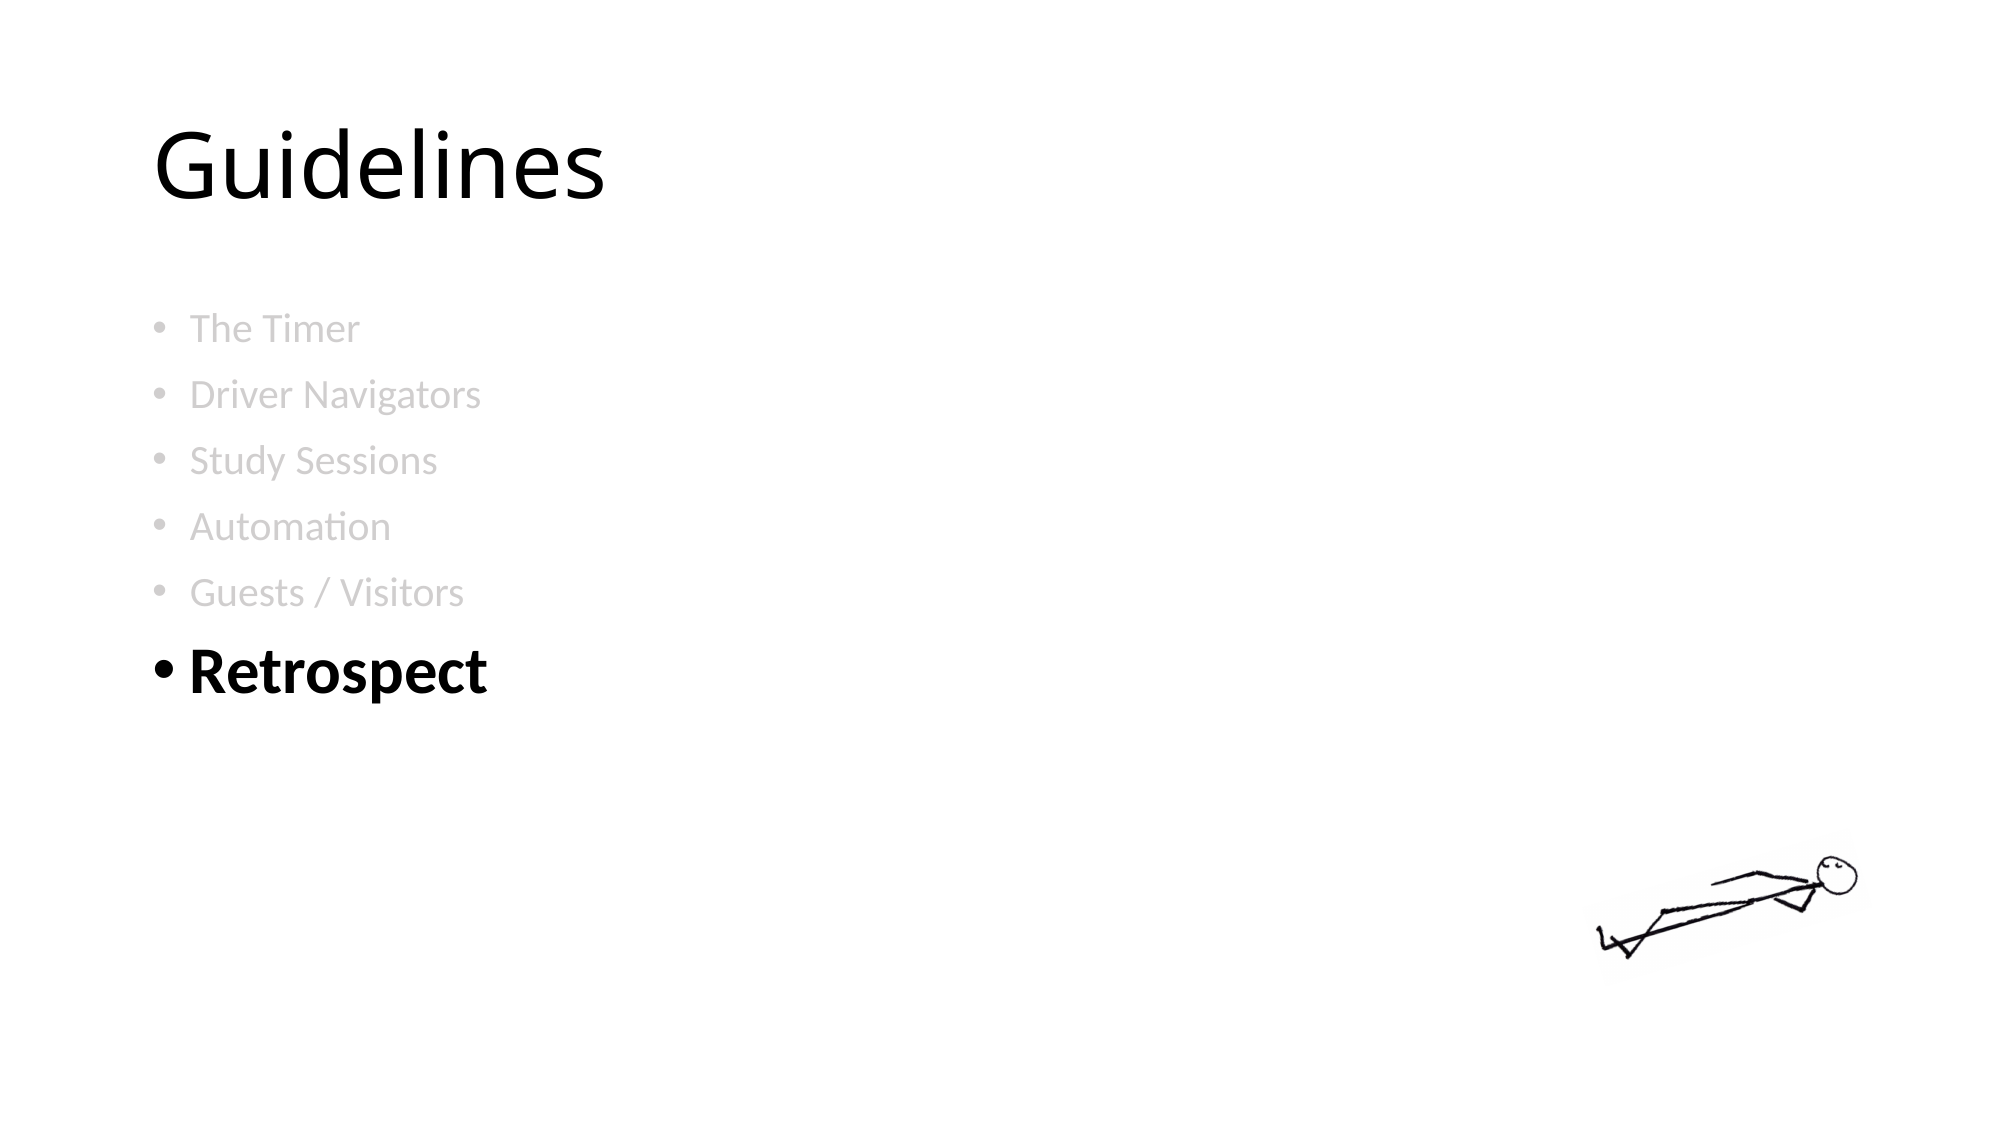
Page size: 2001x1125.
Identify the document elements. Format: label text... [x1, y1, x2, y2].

list The Timer Driver Navigators Study Sessions Automation Guests / Visitors Retrospect [137, 299, 1863, 1014]
title Guidelines [137, 59, 1863, 278]
picture [1583, 829, 1871, 985]
